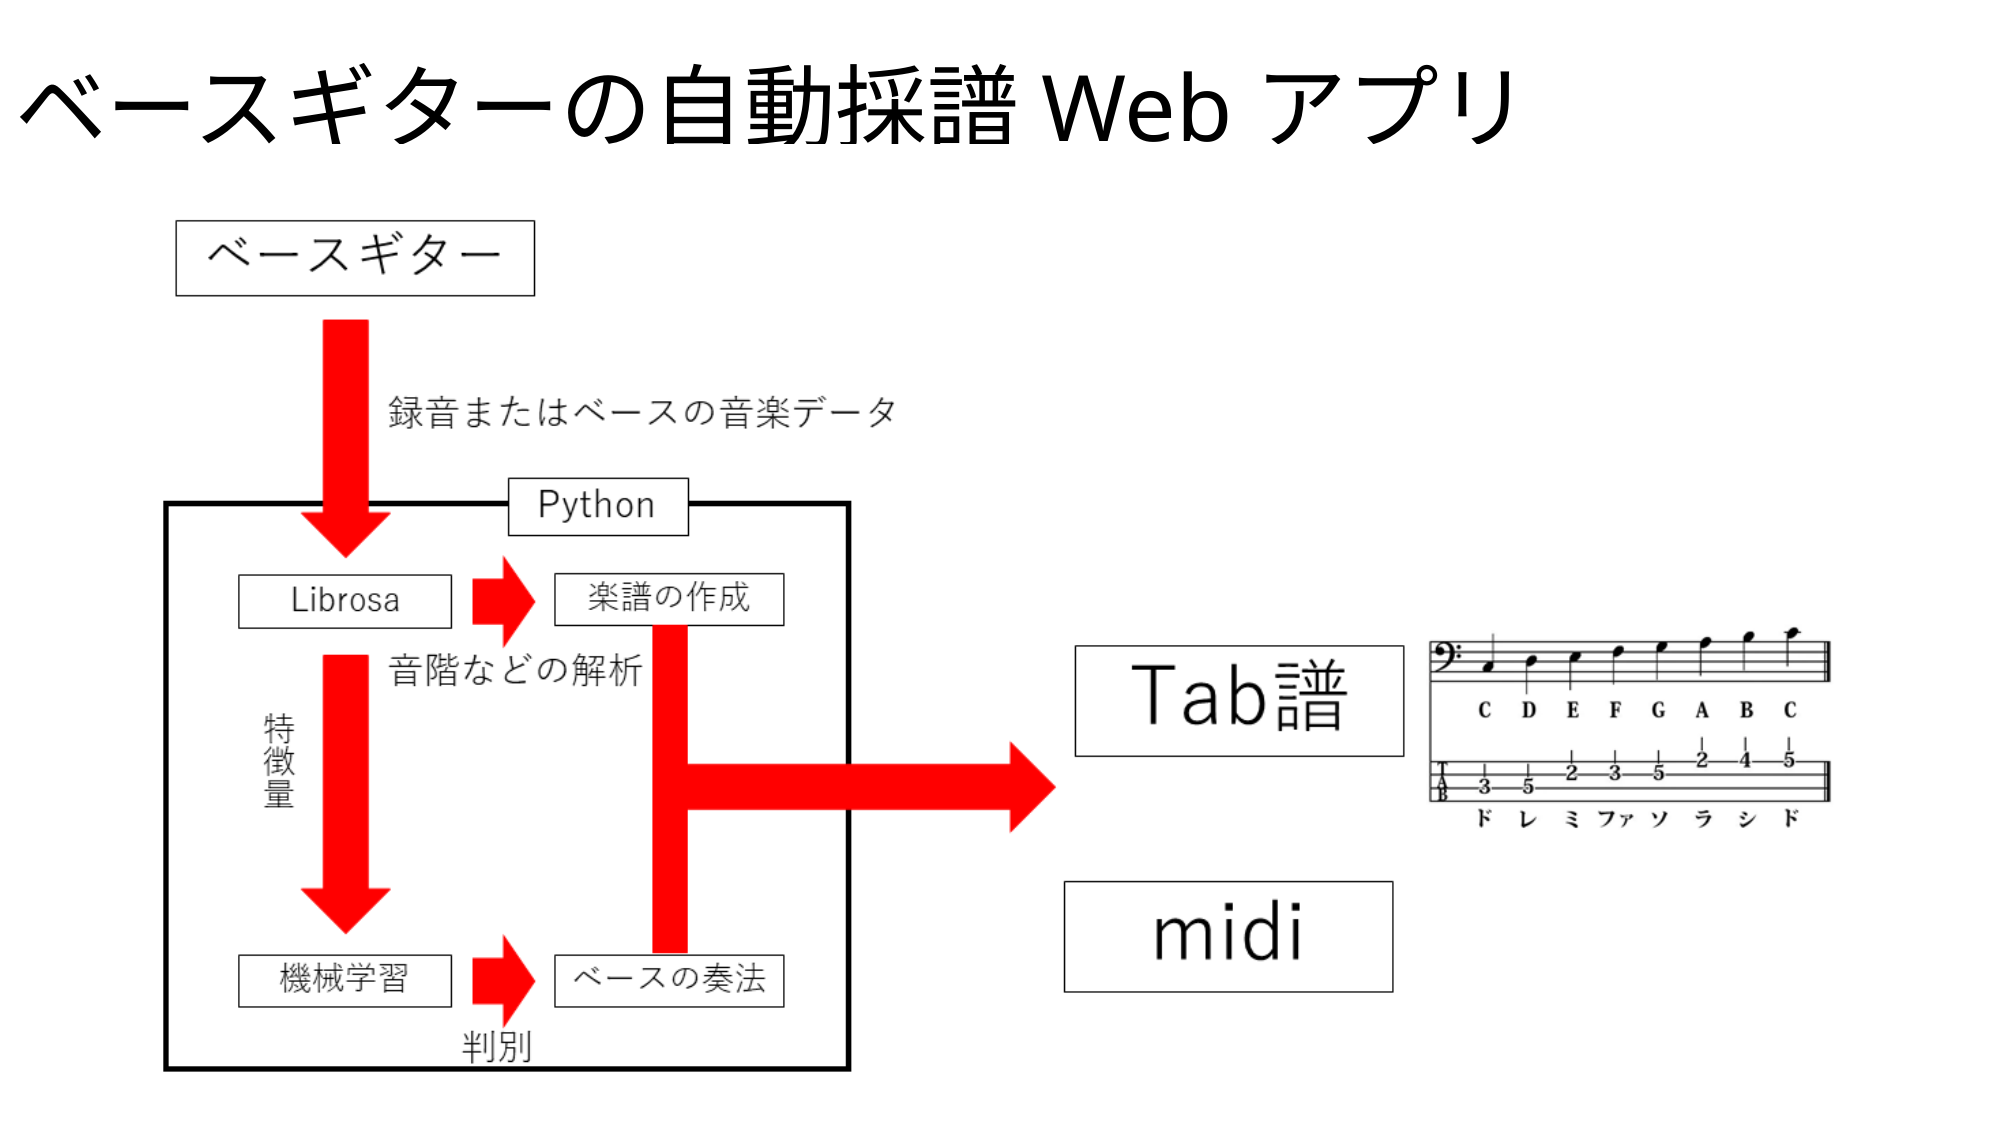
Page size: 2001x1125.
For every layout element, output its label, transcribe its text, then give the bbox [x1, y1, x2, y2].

picture [128, 144, 1872, 1125]
title ベースギターの自動採譜Webアプリ [0, 3, 1725, 221]
